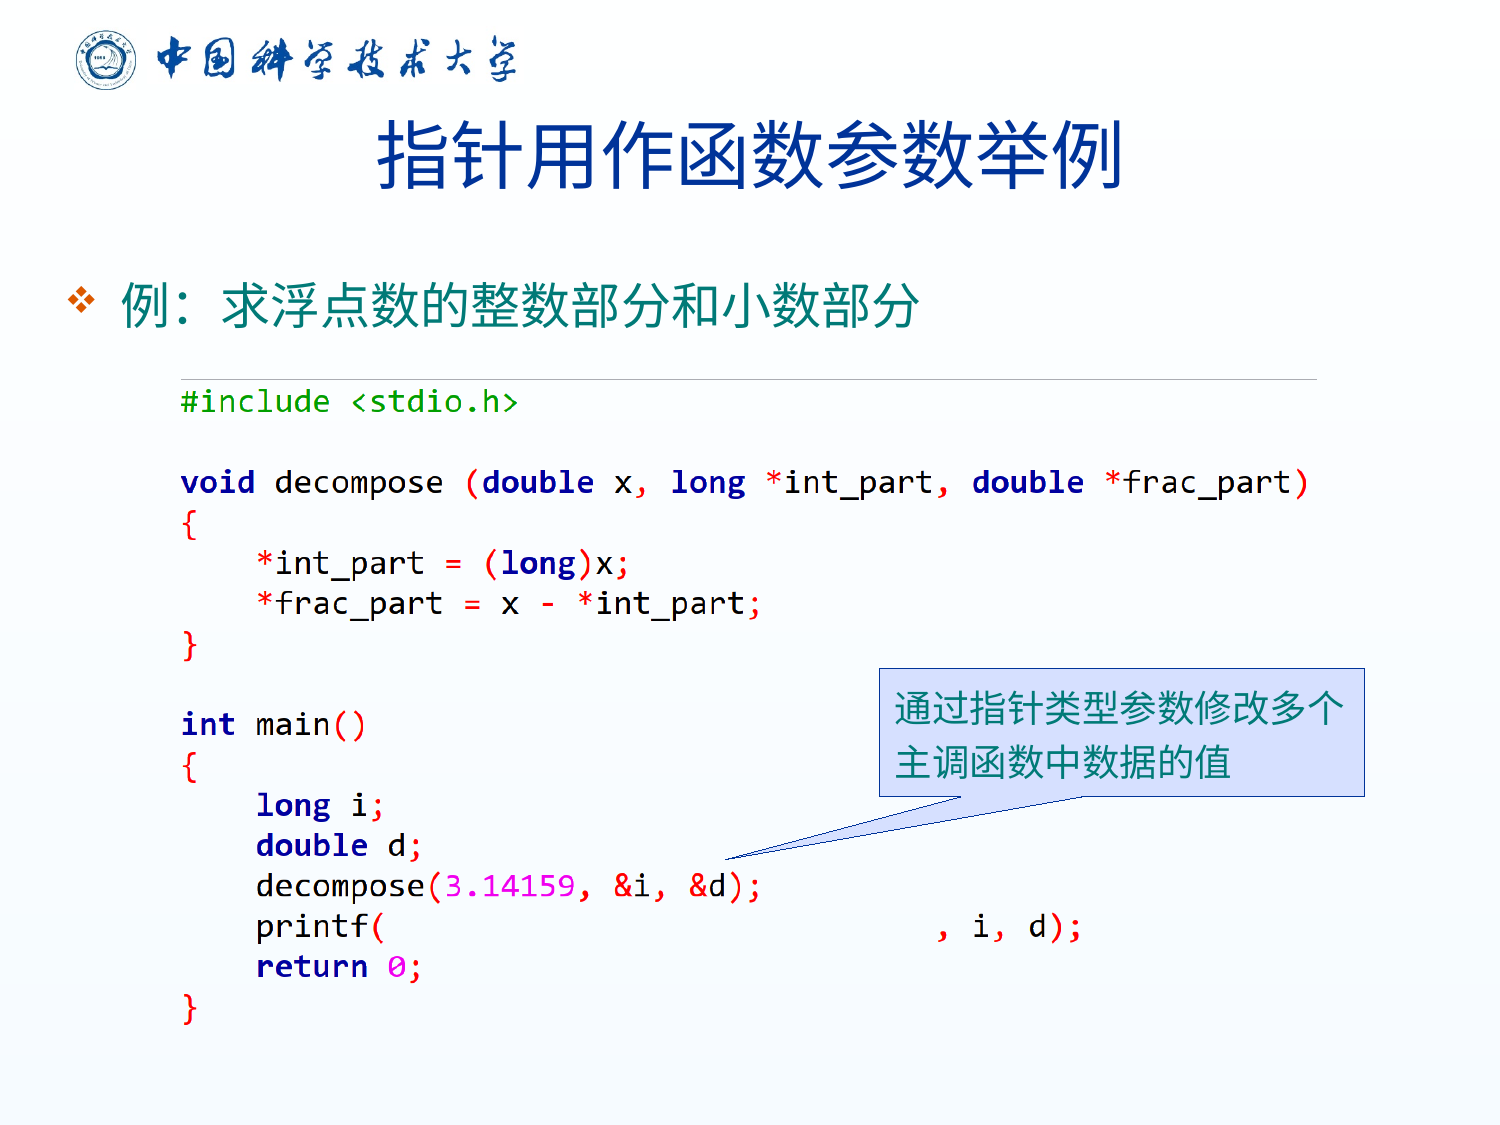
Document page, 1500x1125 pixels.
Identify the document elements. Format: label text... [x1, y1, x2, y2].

title 指针用作函数参数举例 [49, 99, 1451, 209]
picture [147, 26, 524, 84]
list 例：求浮点数的整数部分和小数部分 [49, 255, 1451, 364]
picture [181, 377, 1318, 1035]
picture [74, 27, 136, 90]
text_box 通过指针类型参数修改多个主调函数中数据的值 [1318, 668, 1365, 797]
